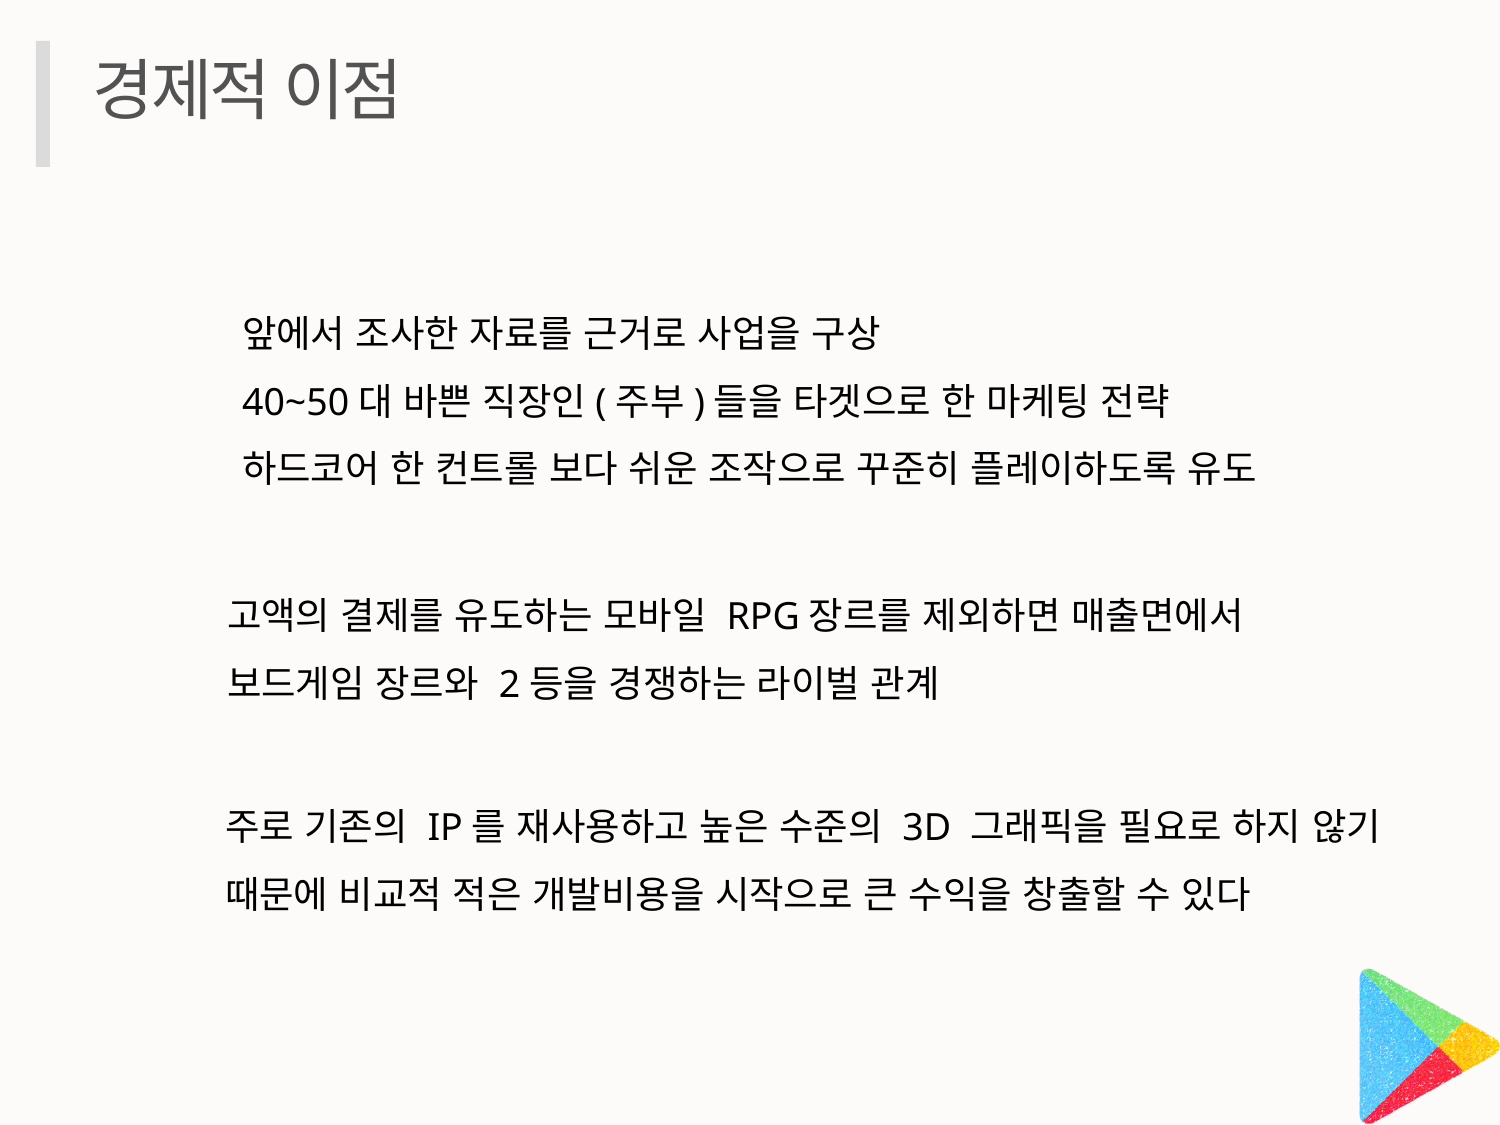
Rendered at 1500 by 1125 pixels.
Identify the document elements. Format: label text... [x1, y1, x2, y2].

picture [1359, 968, 1500, 1124]
text_box 앞에서 조사한 자료를 근거로 사업을 구상 40~50대 바쁜 직장인(주부)들을 타겟으로 한 마케팅 전략 하드코어 한 컨트롤 보다 쉬운 조작으로 꾸준히 플레이하도록 유도 [227, 280, 1273, 498]
text_box 고액의 결제를 유도하는 모바일 RPG장르를 제외하면 매출면에서 보드게임 장르와 2등을 경쟁하는 라이벌 관계 [212, 562, 1270, 713]
text_box 경제적 이점 [78, 40, 419, 136]
text_box 주로 기존의 IP를 재사용하고 높은 수준의 3D 그래픽을 필요로 하지 않기 때문에 비교적 적은 개발비용을 시작으로 큰 수익을 창출할 수 있다 [210, 773, 1397, 923]
